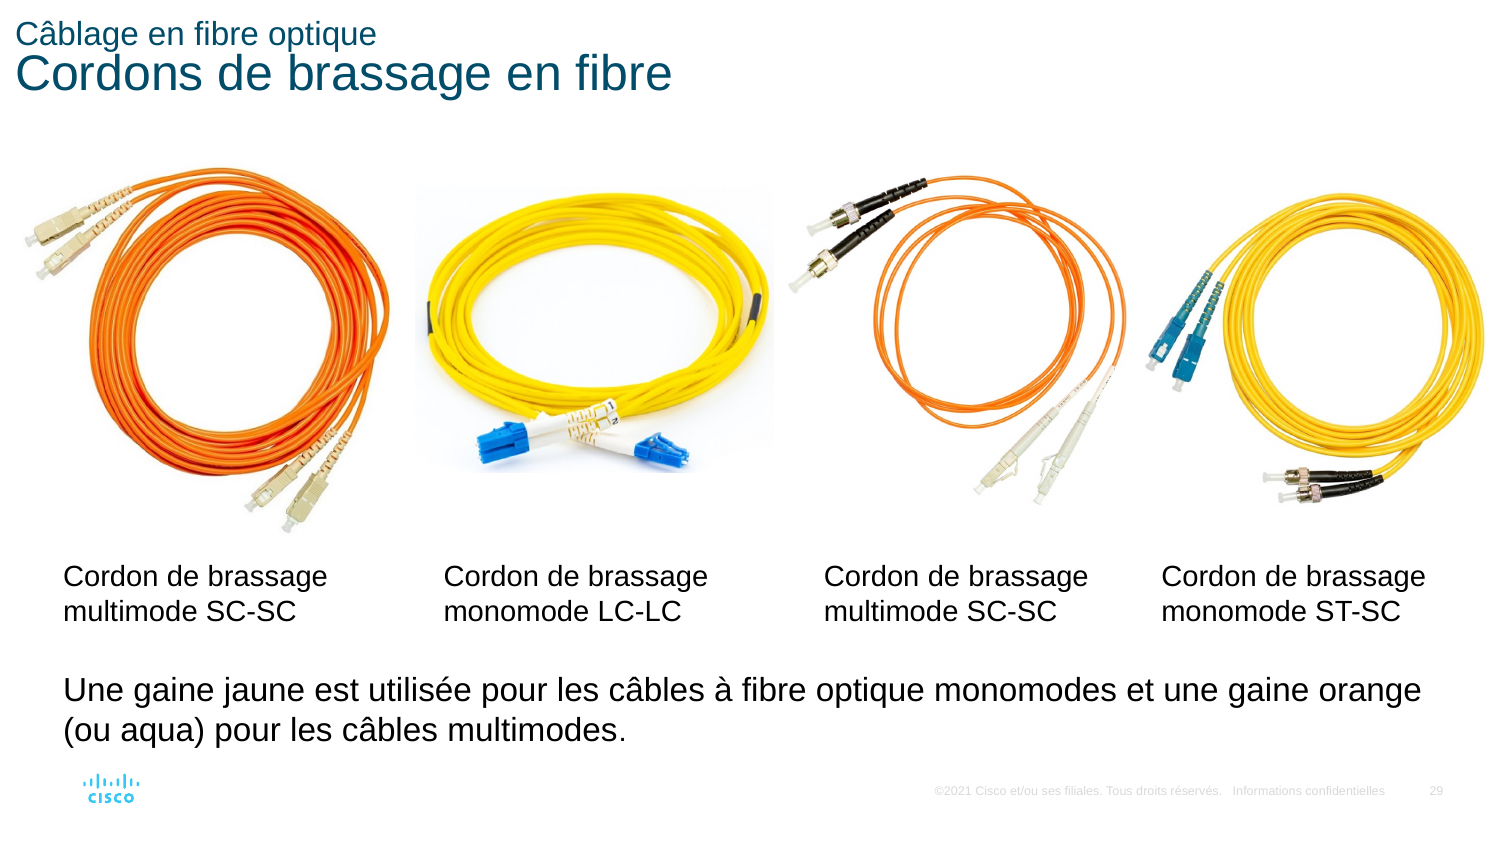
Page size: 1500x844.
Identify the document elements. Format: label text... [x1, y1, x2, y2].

text_box Cordon de brassage multimode SC-SC [48, 549, 381, 635]
text_box Une gaine jaune est utilisée pour les câbles à fibre optique monomodes et une gaine orange (ou aqua) pour les câbles multimodes. [48, 660, 1459, 756]
picture [415, 185, 774, 473]
title Câblage en fibre optique Cordons de brassage en fibre [0, 0, 1369, 121]
picture [1137, 187, 1487, 507]
text_box Cordon de brassage monomode ST-SC [1146, 549, 1479, 635]
text_box Cordon de brassage multimode SC-SC [809, 549, 1142, 635]
text_box Cordon de brassage monomode LC-LC [428, 549, 761, 635]
picture [22, 162, 394, 536]
picture [784, 169, 1130, 507]
